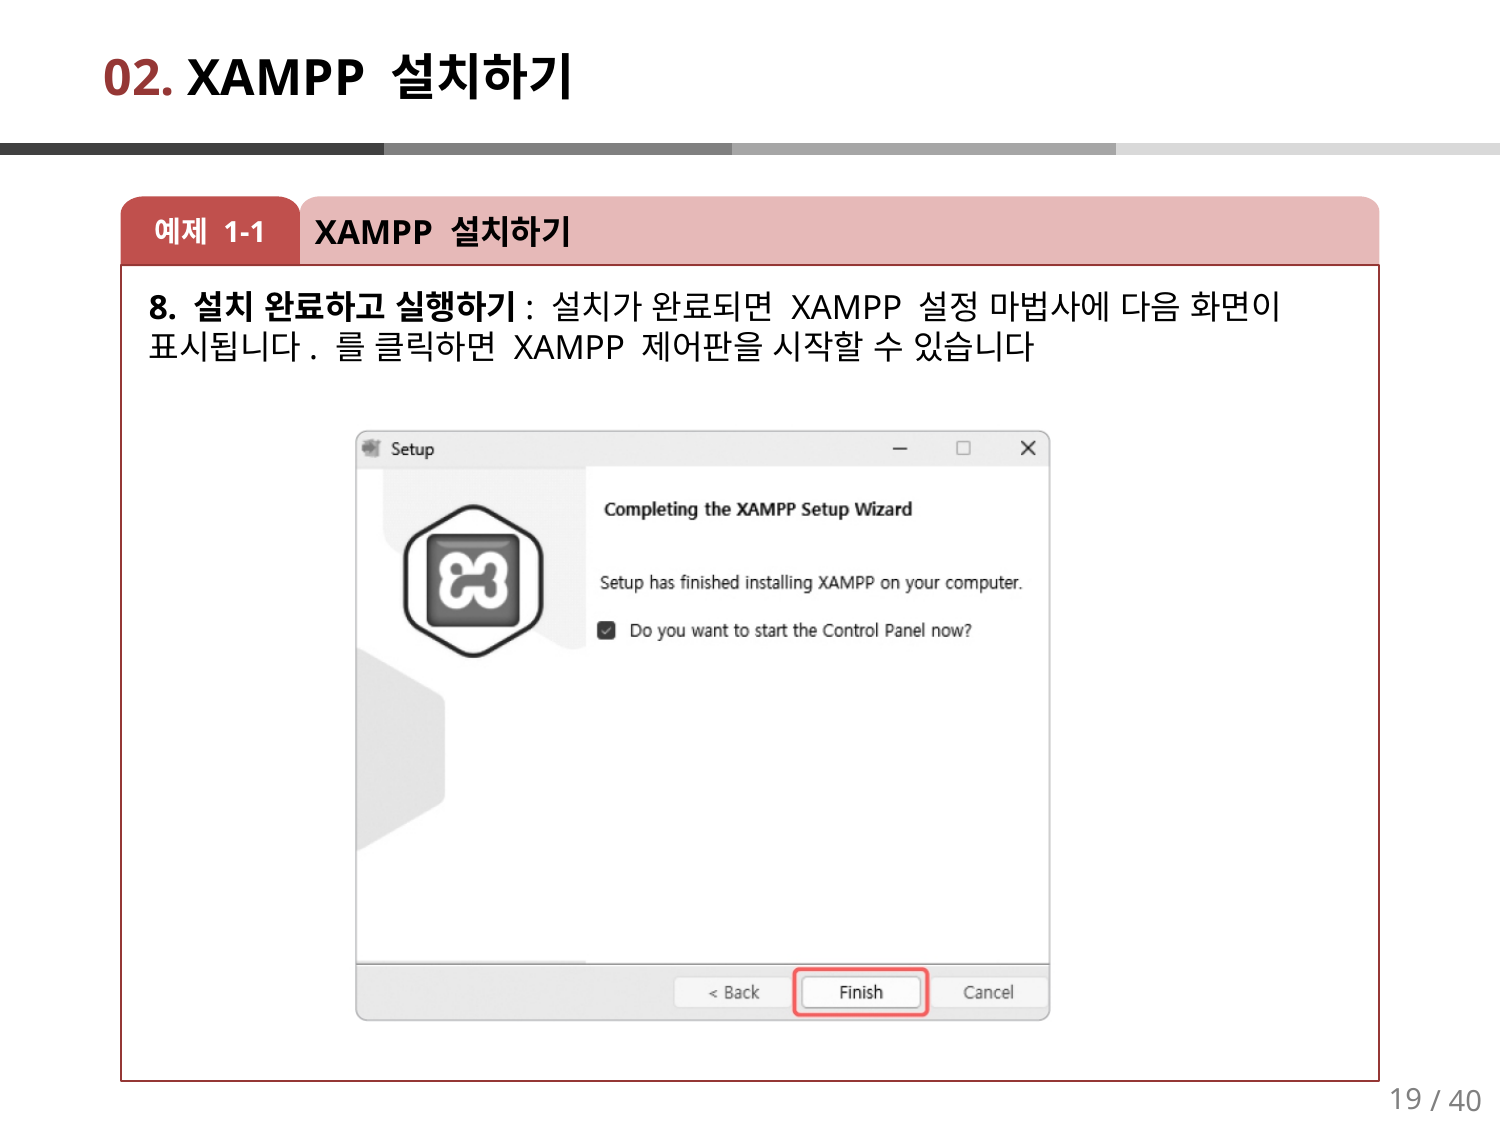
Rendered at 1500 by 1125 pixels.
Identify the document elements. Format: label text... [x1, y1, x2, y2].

title 02. XAMPP 설치하기 [88, 30, 1211, 121]
picture [348, 415, 1058, 1029]
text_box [120, 196, 1380, 1081]
